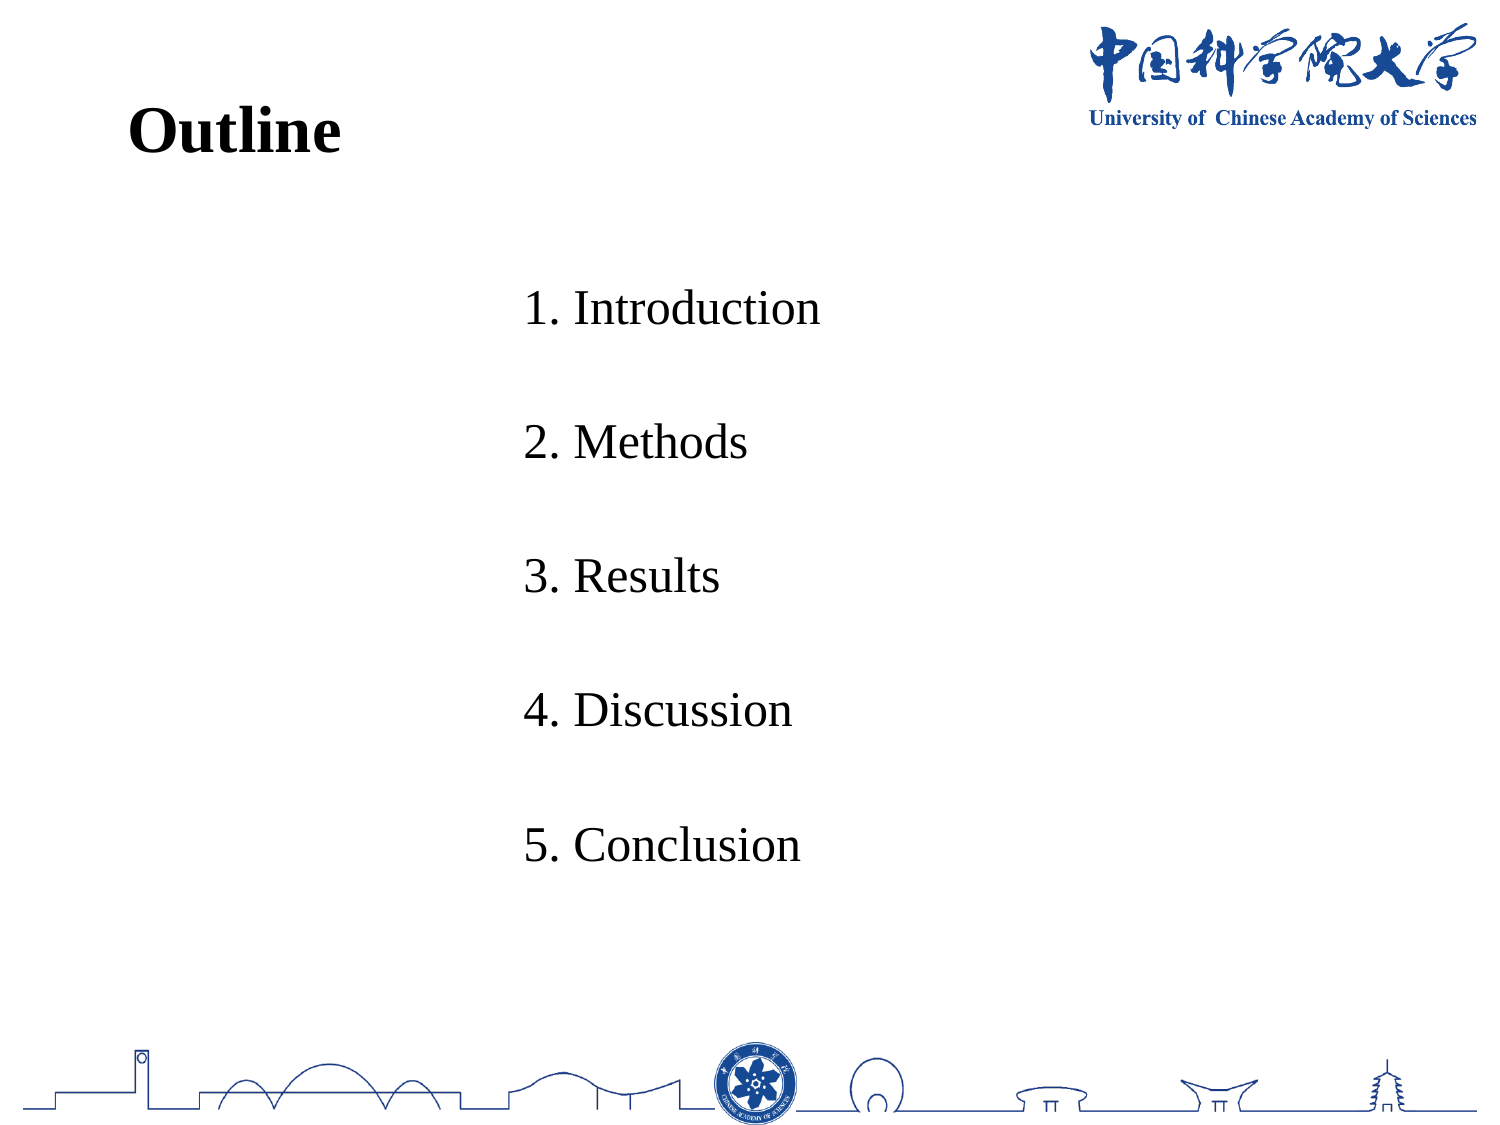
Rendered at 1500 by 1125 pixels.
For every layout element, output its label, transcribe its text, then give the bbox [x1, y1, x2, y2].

title Outline [112, 87, 728, 164]
picture [23, 1039, 1477, 1125]
picture [1078, 23, 1477, 129]
text_box 3. Results [508, 535, 1041, 611]
text_box 4. Discussion [508, 669, 1041, 745]
text_box 2. Methods [508, 401, 992, 476]
text_box 5. Conclusion [508, 803, 1041, 879]
text_box 1. Introduction [508, 267, 992, 342]
